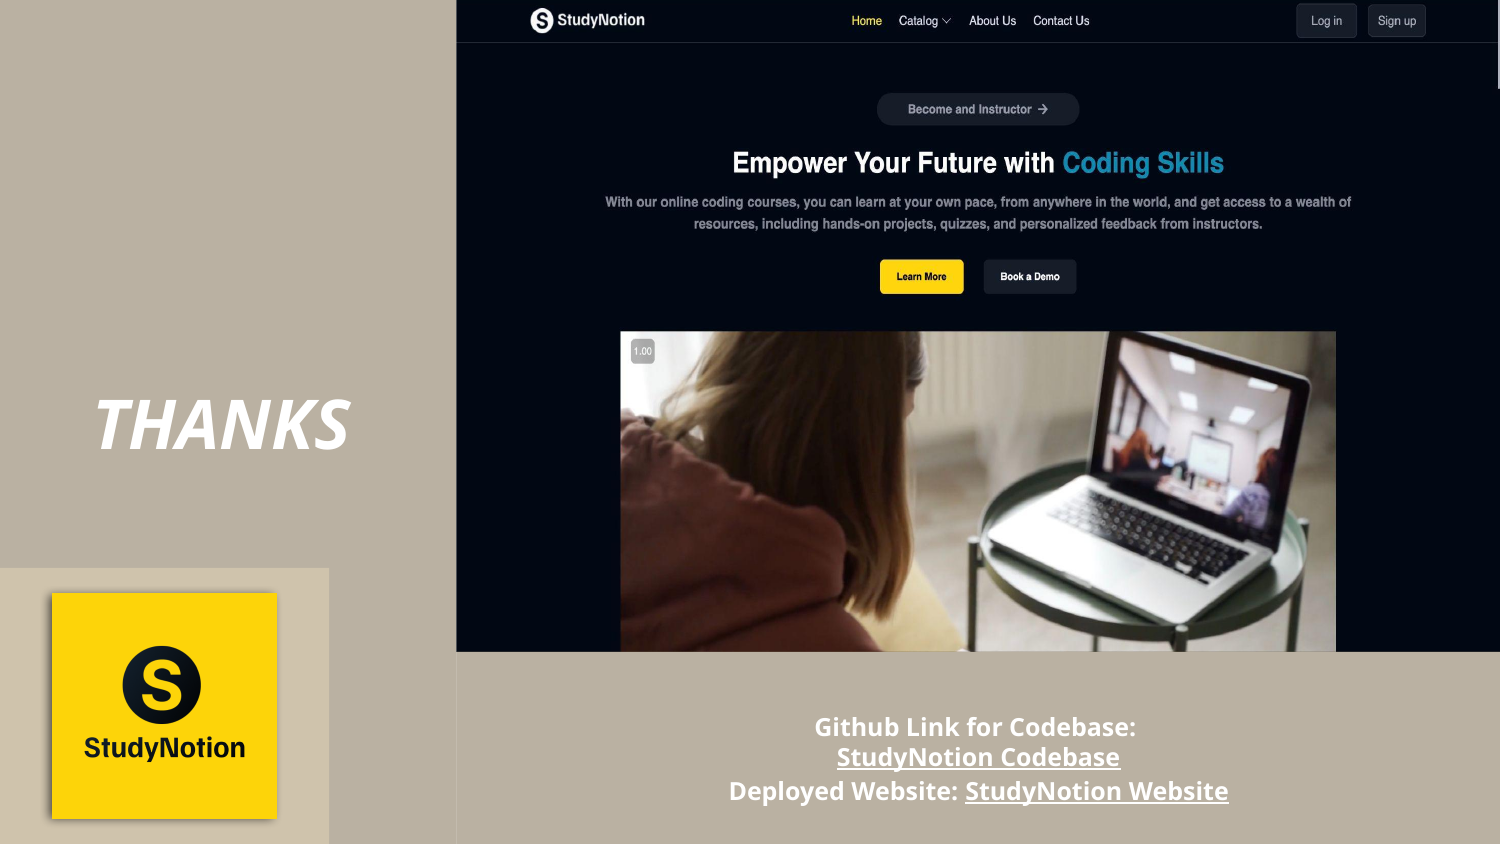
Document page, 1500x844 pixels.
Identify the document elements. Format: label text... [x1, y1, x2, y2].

text_box [0, 0, 456, 844]
text_box [0, 567, 330, 844]
text_box Github Link for Codebase: StudyNotion Codebase Deployed Website: StudyNotion Website [685, 696, 1273, 844]
title THANKS [37, 366, 406, 478]
picture [52, 593, 277, 819]
text_box [456, 659, 1500, 844]
picture [456, 0, 1500, 652]
